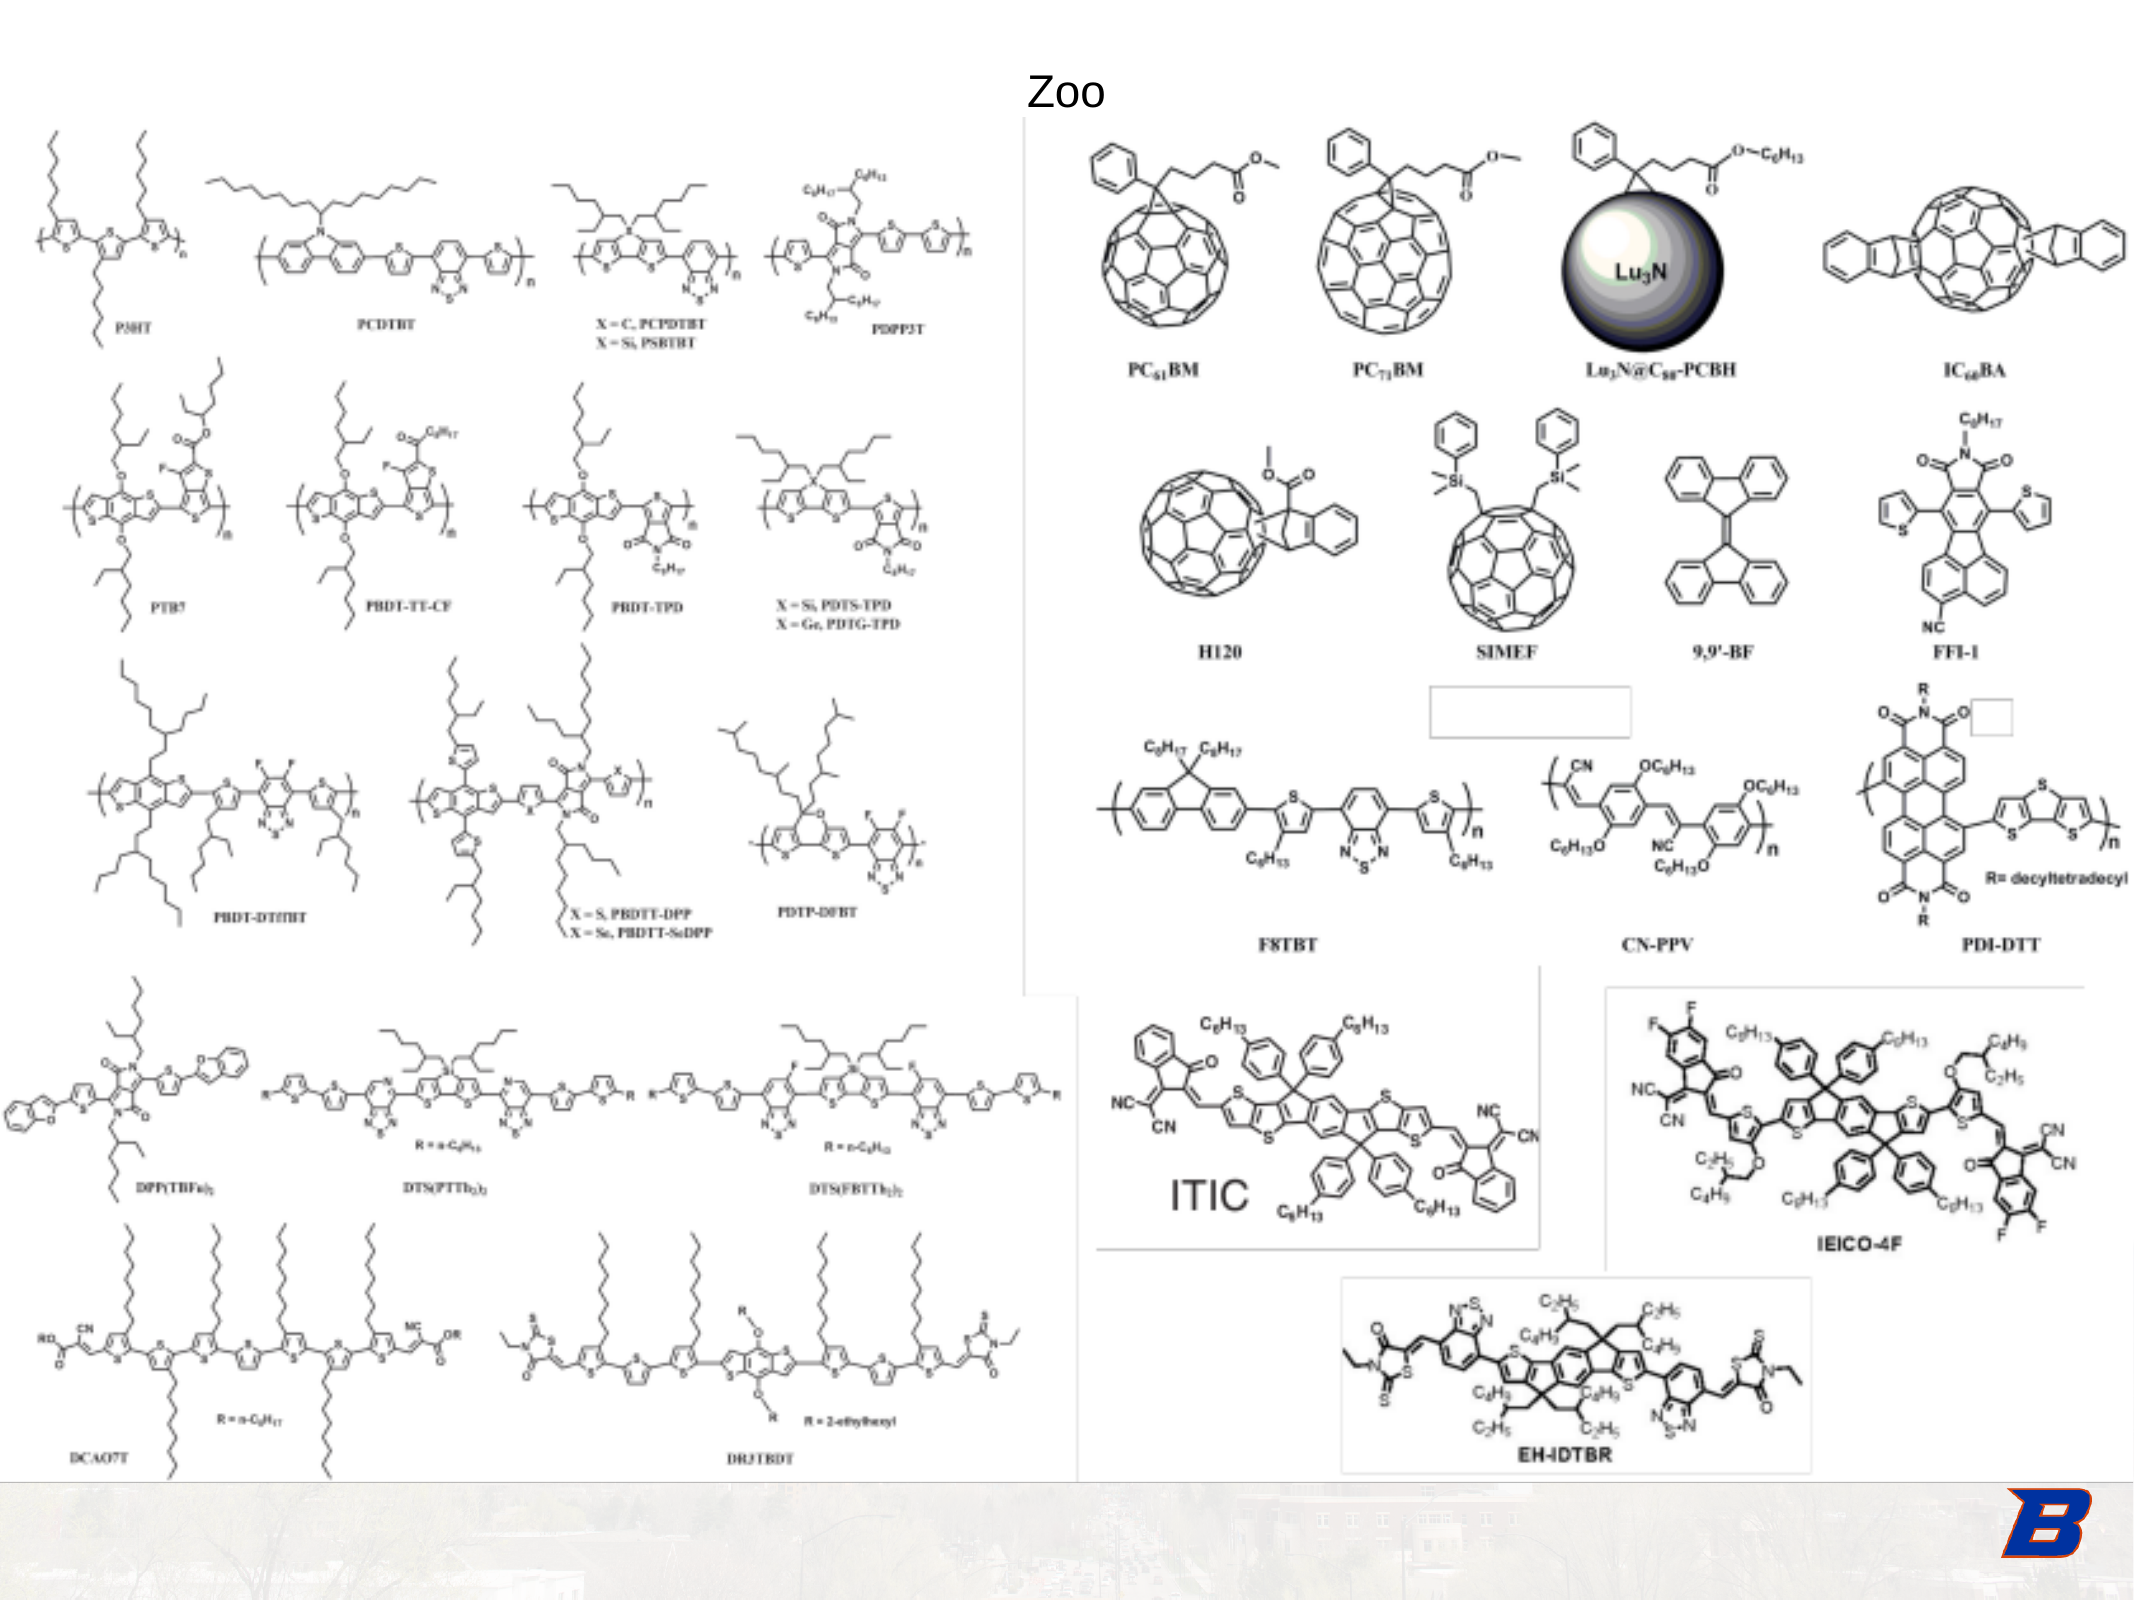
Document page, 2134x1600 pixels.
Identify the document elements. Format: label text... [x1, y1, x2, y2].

picture [0, 0, 2134, 1600]
list Zoo [1021, 56, 1112, 116]
